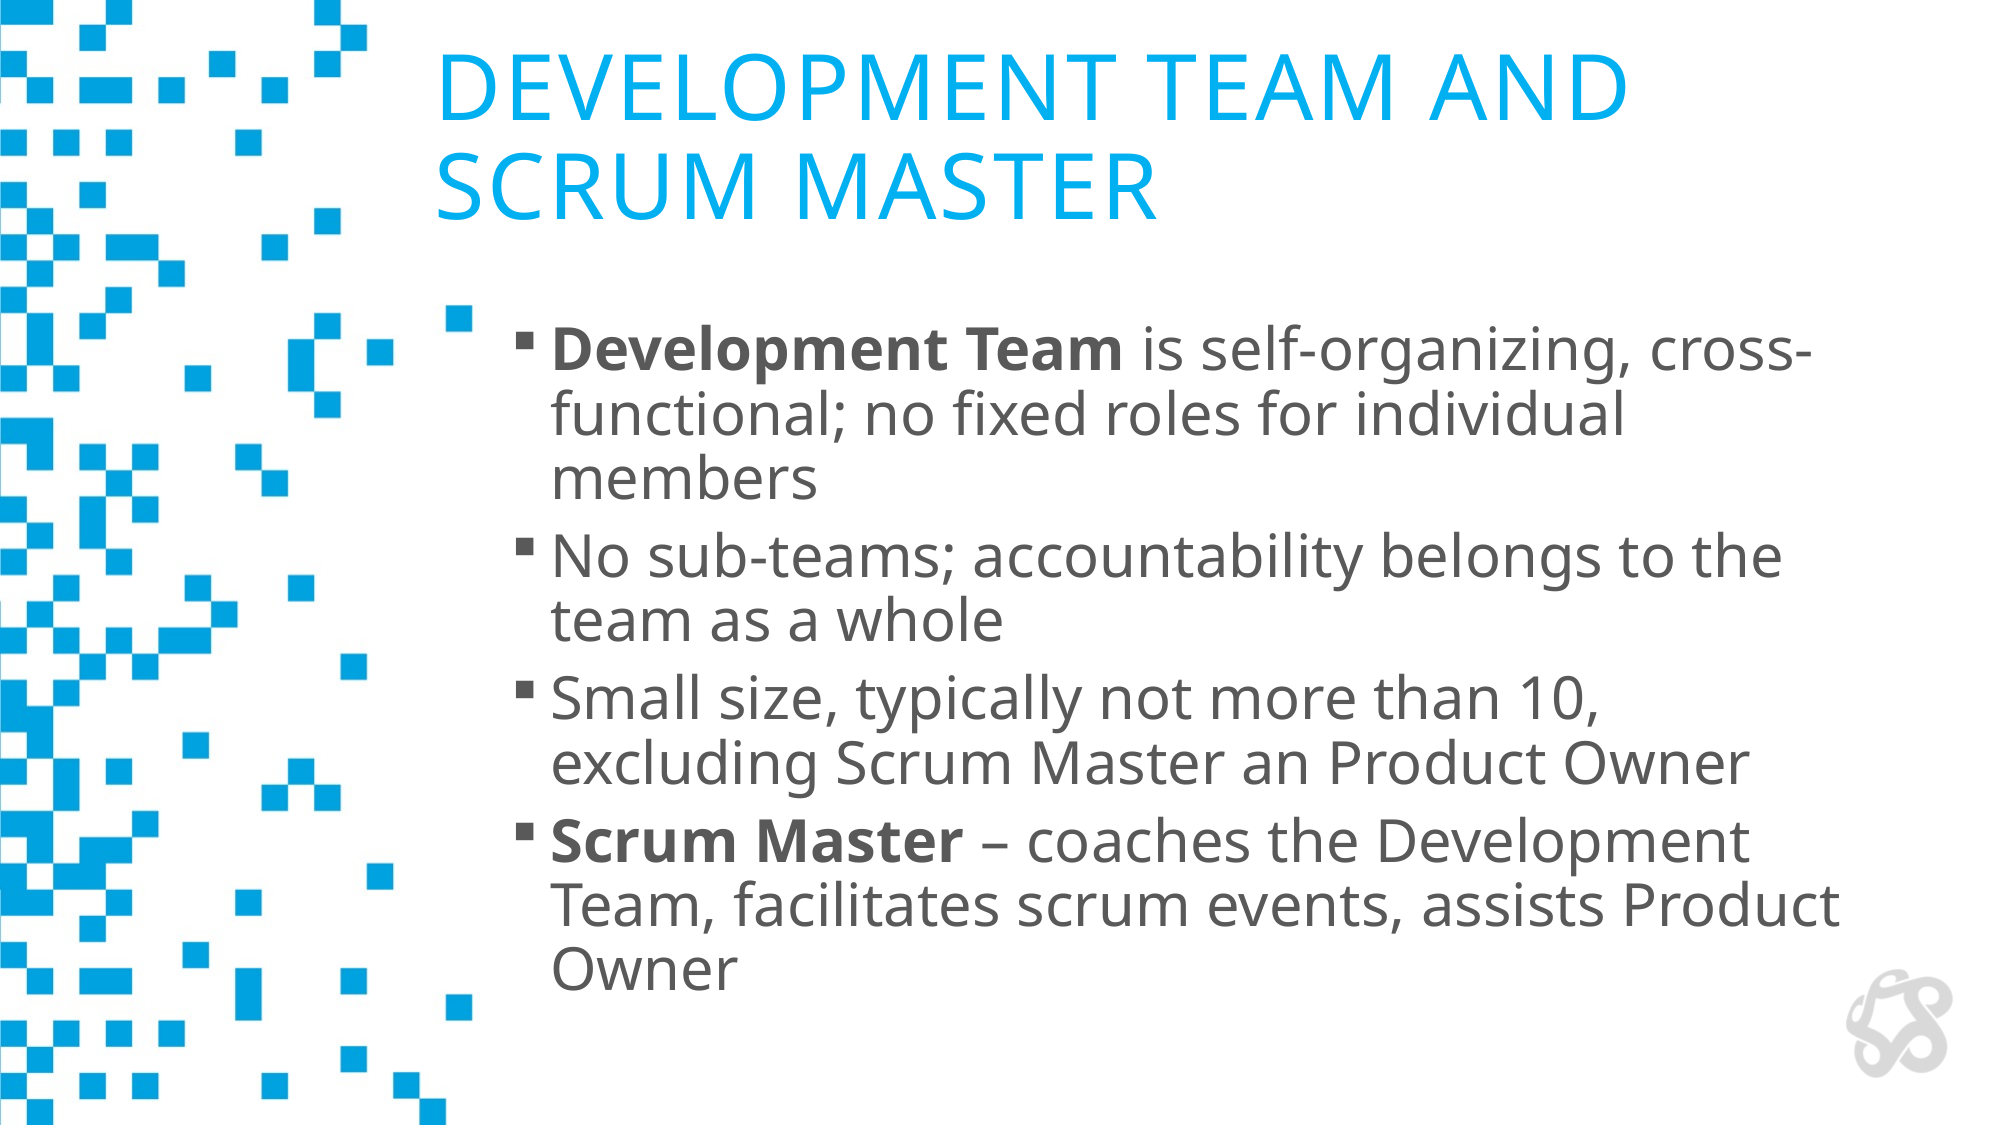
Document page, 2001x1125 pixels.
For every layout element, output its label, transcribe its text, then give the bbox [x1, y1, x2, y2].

list Development Team is self-organizing, cross-functional; no fixed roles for individual members No sub-teams; accountability belongs to the team as a whole Small size, typically not more than 10, excluding Scrum Master an Product Owner Scrum Master – coaches the Development Team, facilitates scrum events, assists Product Owner [496, 311, 1886, 1020]
title Development Team and Scrum Master [419, 15, 1908, 248]
picture [0, 0, 2001, 1125]
